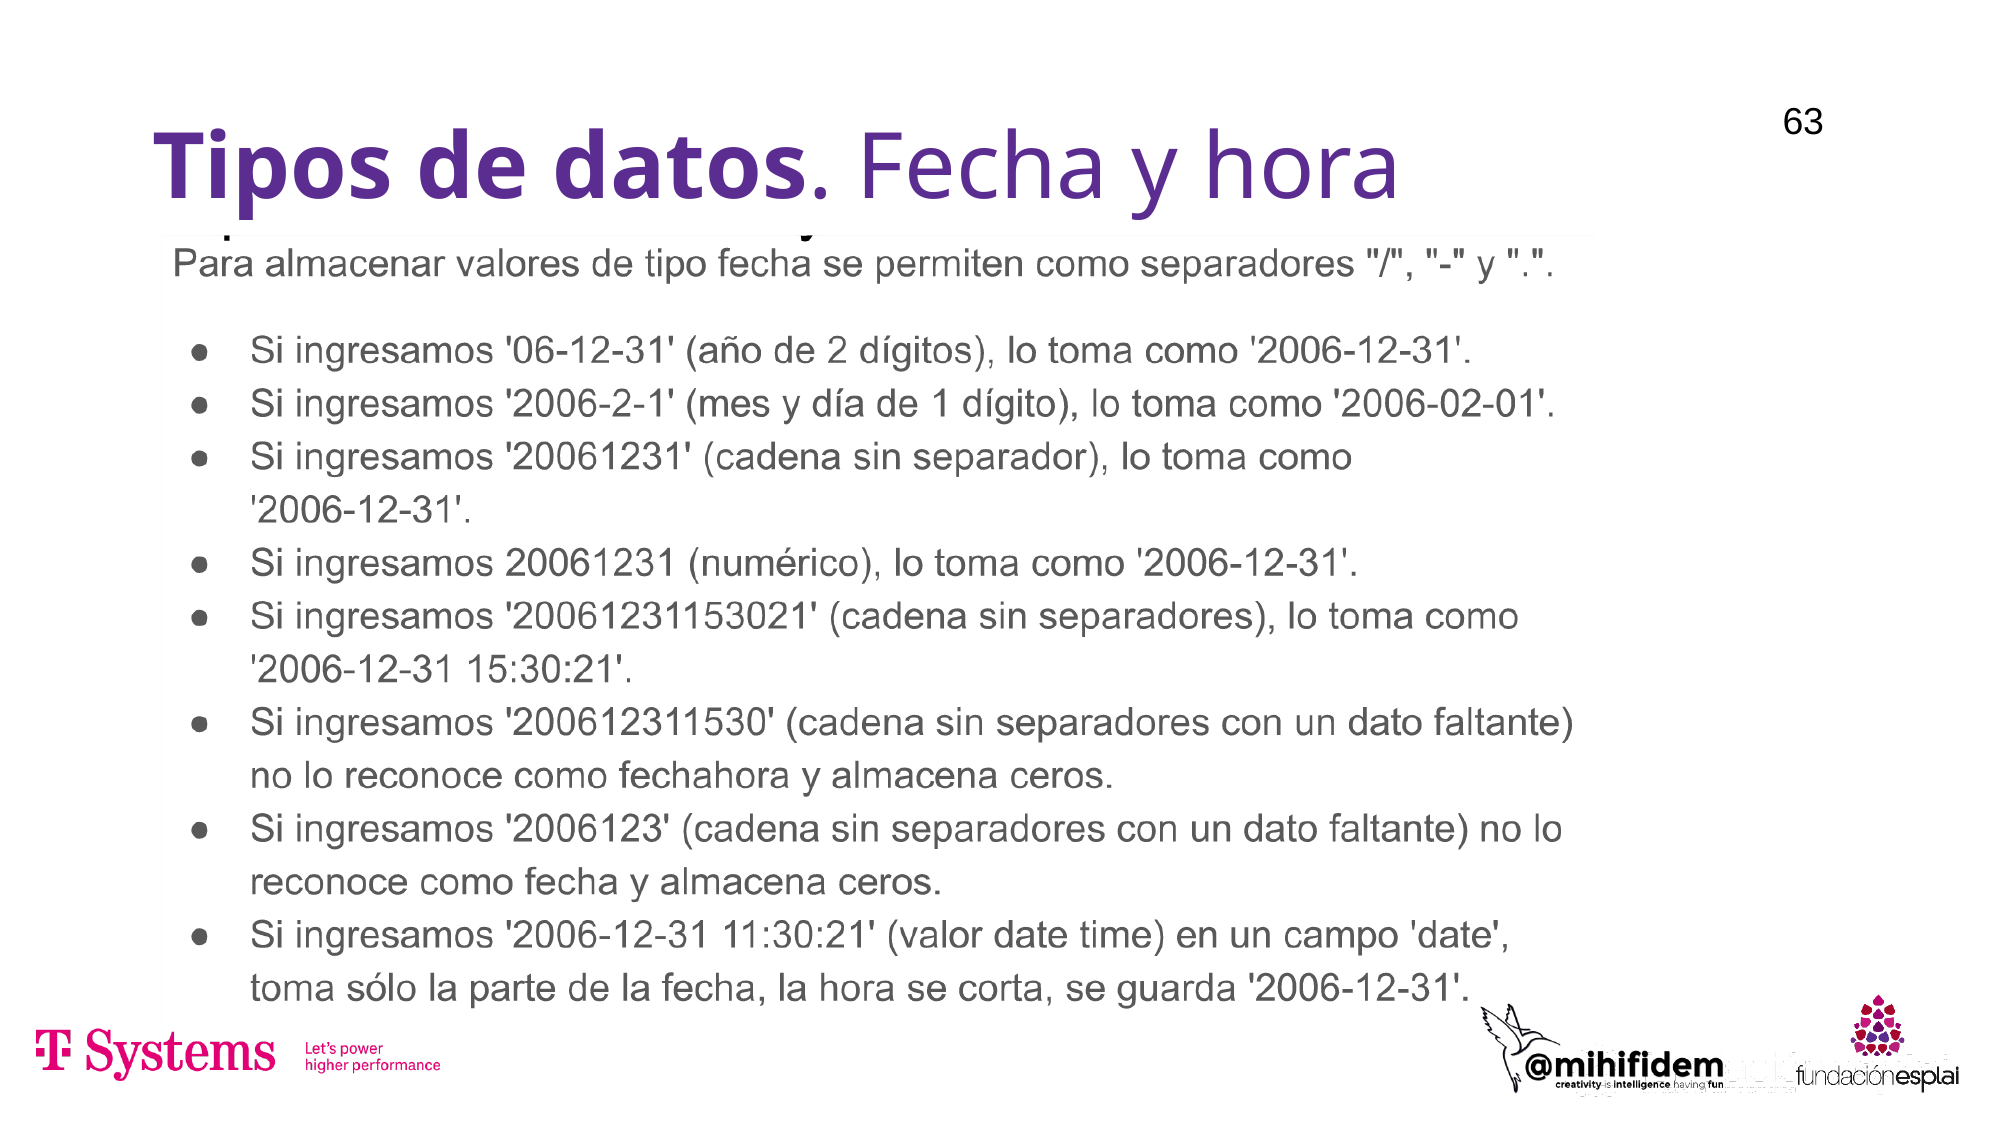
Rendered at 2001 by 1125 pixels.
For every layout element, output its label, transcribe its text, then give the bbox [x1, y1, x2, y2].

picture [36, 235, 1965, 1103]
text_box 63 [1767, 89, 1863, 150]
text_box Tipos de datos. Fecha y hora [137, 59, 1863, 278]
